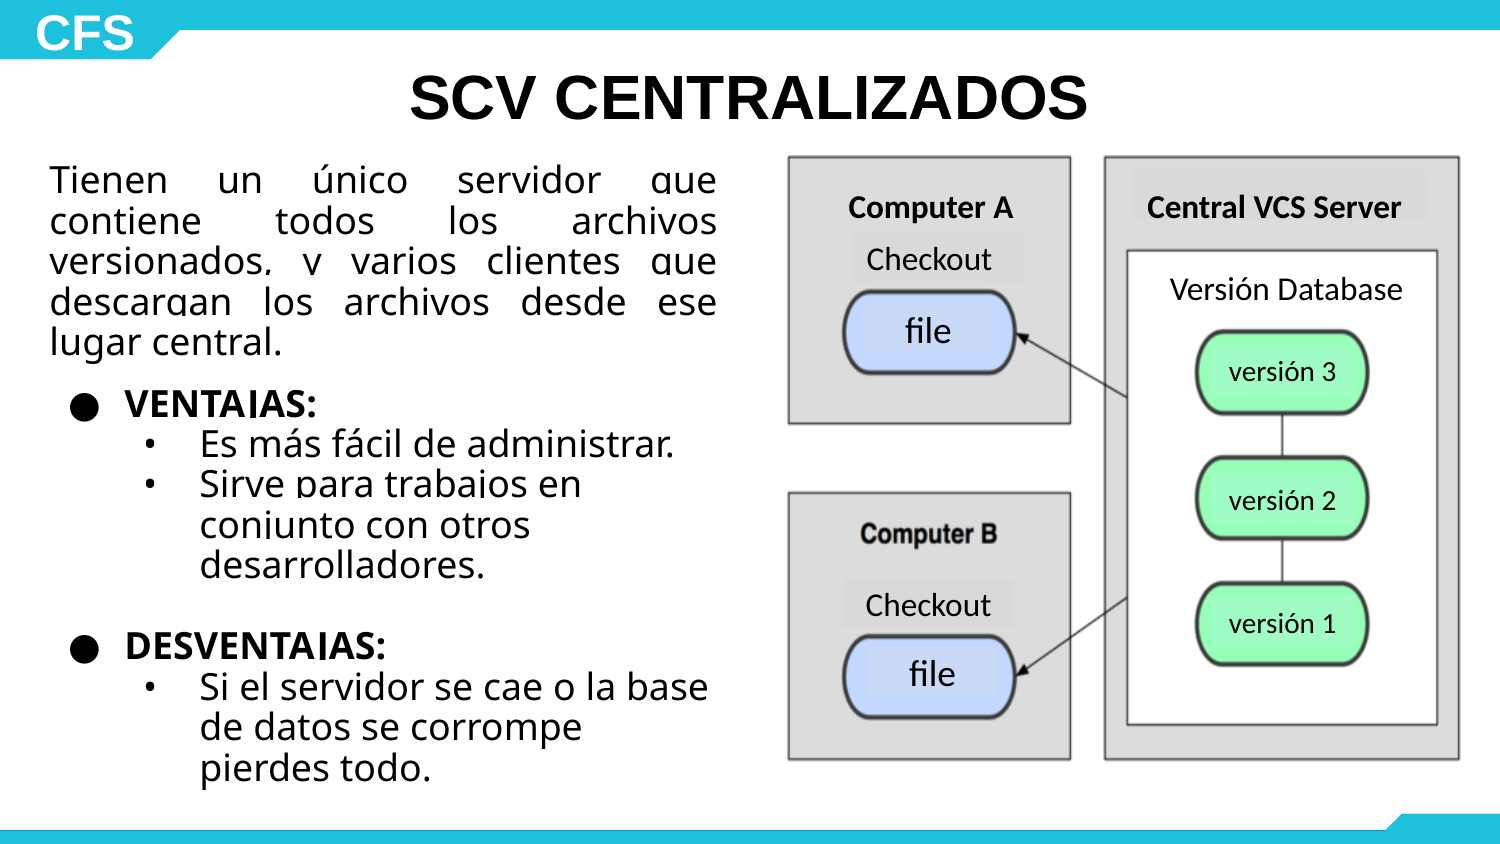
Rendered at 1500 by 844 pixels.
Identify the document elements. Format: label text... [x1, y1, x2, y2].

picture [786, 153, 1462, 763]
text_box Tienen un único servidor que contiene todos los archivos versionados, y varios clientes que descargan los archivos desde ese lugar central. VENTAJAS: Es más fácil de administrar. Sirve para trabajos en conjunto con otros desarrolladores. DESVENTAJAS: Si el servidor se cae o la base de datos se corrompe pierdes todo. [34, 154, 733, 816]
text_box SCV CENTRALIZADOS [103, 19, 1397, 170]
